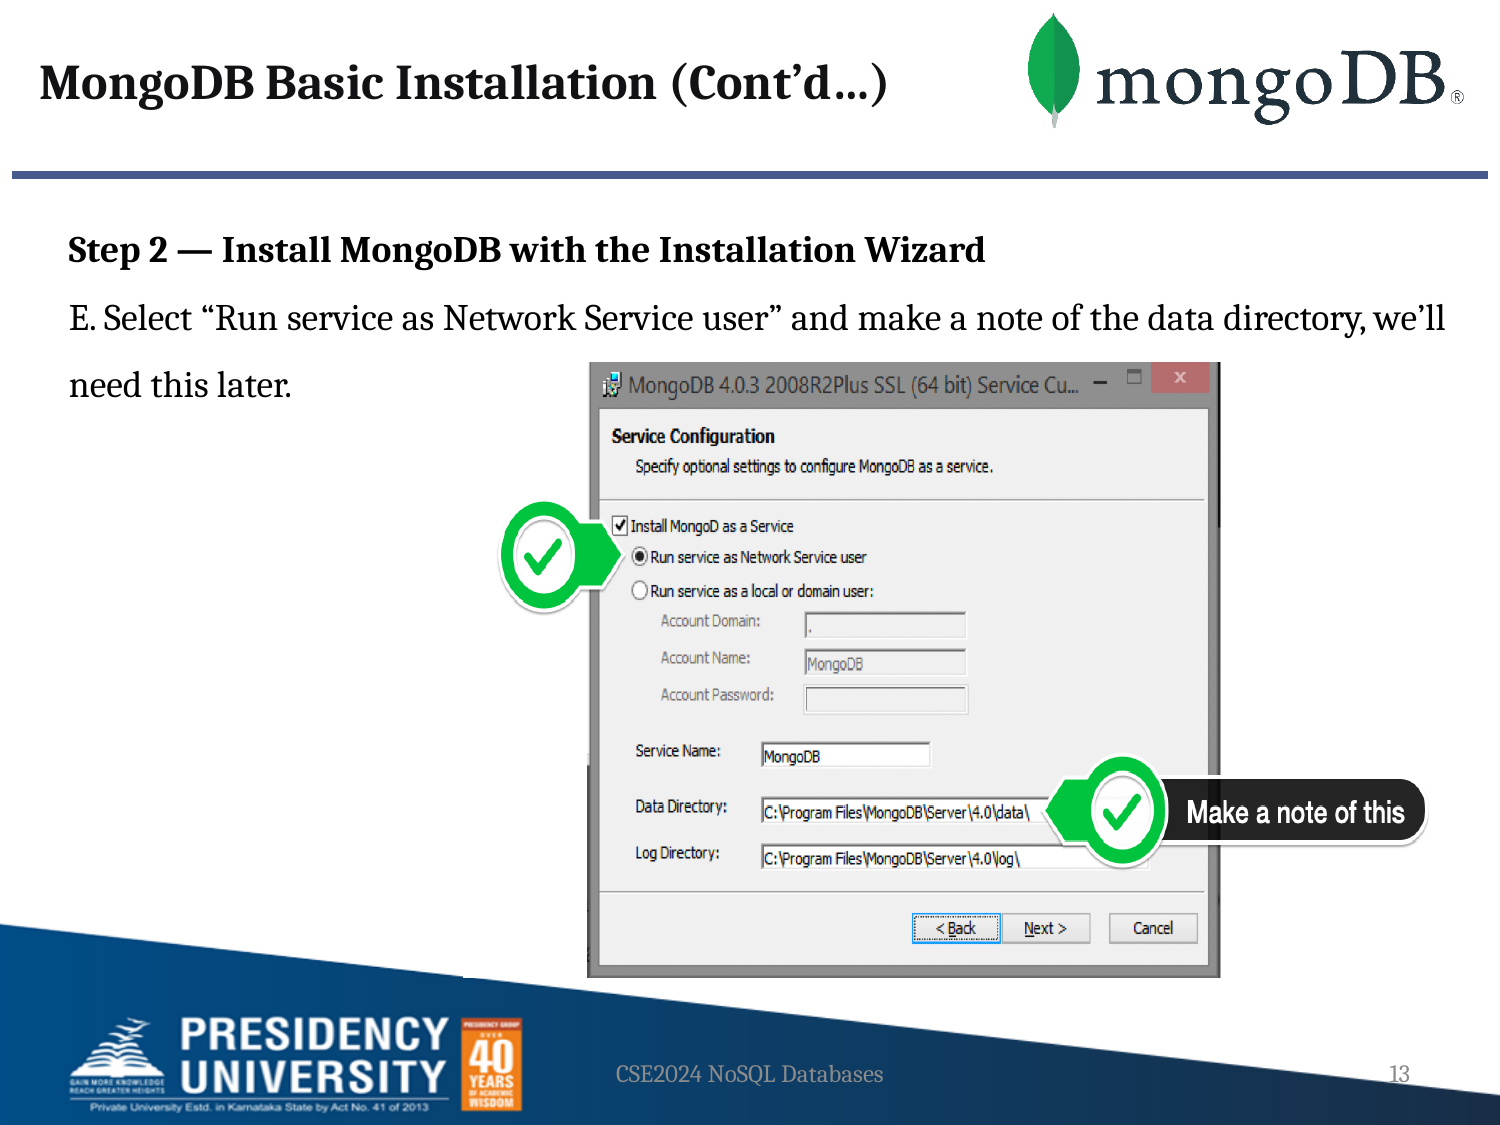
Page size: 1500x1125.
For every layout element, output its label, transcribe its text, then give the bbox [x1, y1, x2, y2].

text_box Step 2 — Install MongoDB with the Installation Wizard E. Select “Run service as Network Service user” and make a note of the data directory, we’ll need this later. [54, 195, 1463, 413]
text_box MongoDB Basic Installation (Cont’d…) [24, 42, 963, 117]
slide_number 13 [1074, 1042, 1425, 1103]
picture [1024, 10, 1467, 130]
footer CSE2024 NoSQL Databases [512, 1042, 988, 1103]
picture [0, 362, 1500, 1125]
